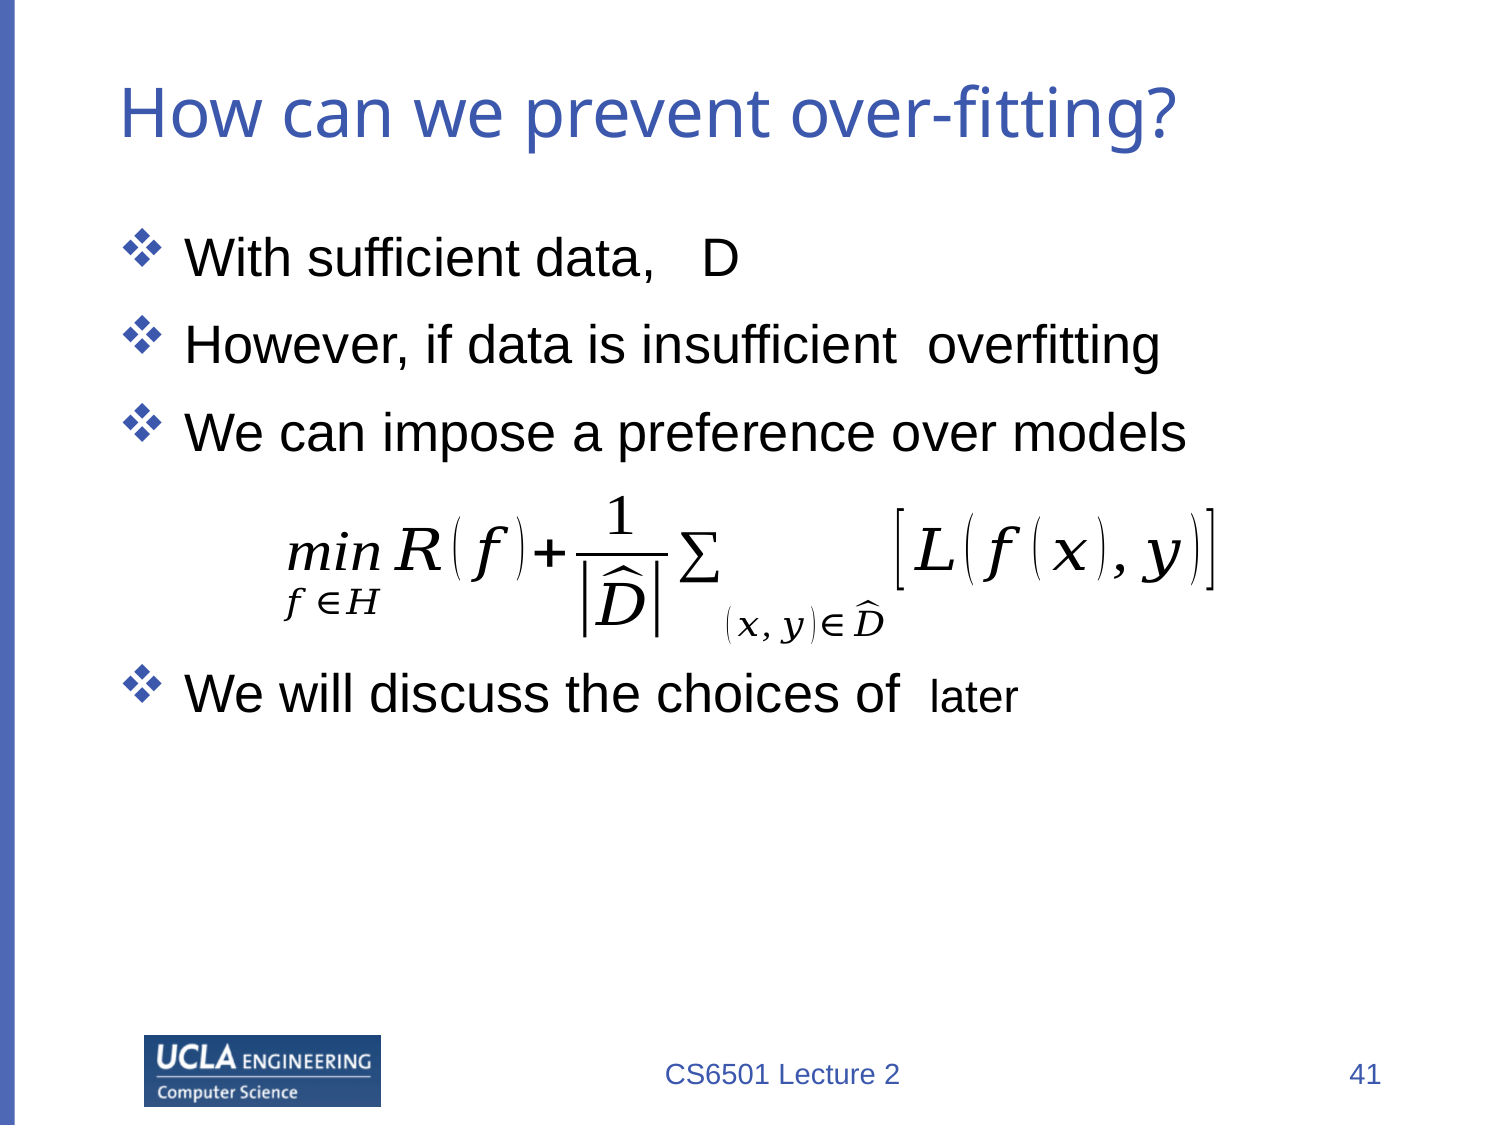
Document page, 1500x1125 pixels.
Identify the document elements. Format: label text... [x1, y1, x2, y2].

title How can we prevent over-fitting? [103, 59, 1397, 171]
slide_number 41 [1177, 1042, 1397, 1103]
footer CS6501 Lecture 2 [496, 1042, 1069, 1103]
picture [144, 1035, 381, 1107]
